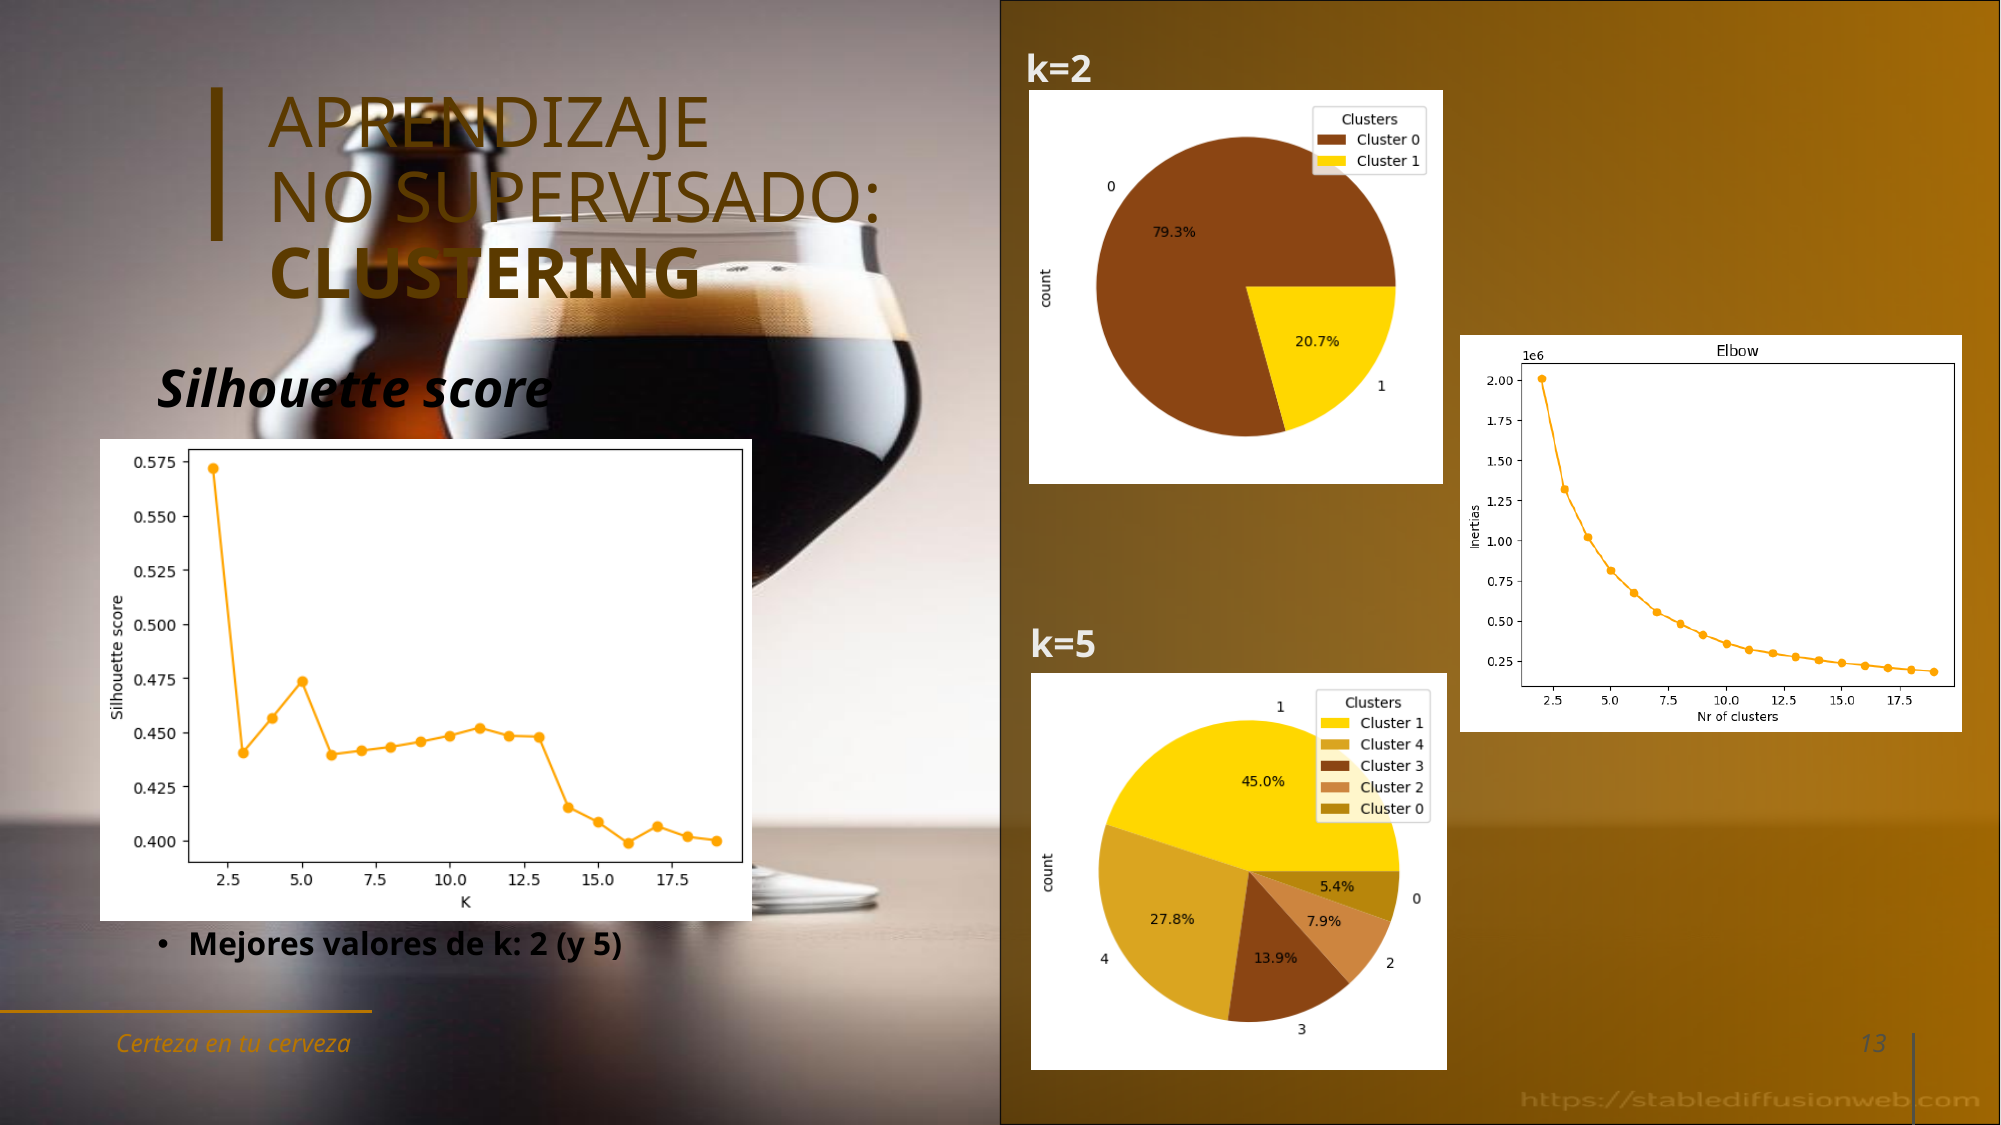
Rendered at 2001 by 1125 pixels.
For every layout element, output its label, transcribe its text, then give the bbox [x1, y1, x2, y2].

picture [1031, 673, 1447, 1070]
text_box k=2 [1010, 37, 1129, 98]
footer Certeza en tu cerveza [100, 1015, 636, 1075]
text_box Mejores valores de k: 2 (y 5) [142, 921, 710, 989]
slide_number 13 [1451, 1015, 1902, 1075]
picture [0, 0, 999, 1125]
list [100, 439, 752, 921]
subtitle Silhouette score [142, 355, 820, 443]
title APRENDIZAJE NO SUPERVISADO: CLUSTERING [253, 76, 990, 324]
text_box k=5 [1015, 612, 1133, 673]
picture [1029, 90, 1443, 484]
picture [1460, 335, 1962, 732]
